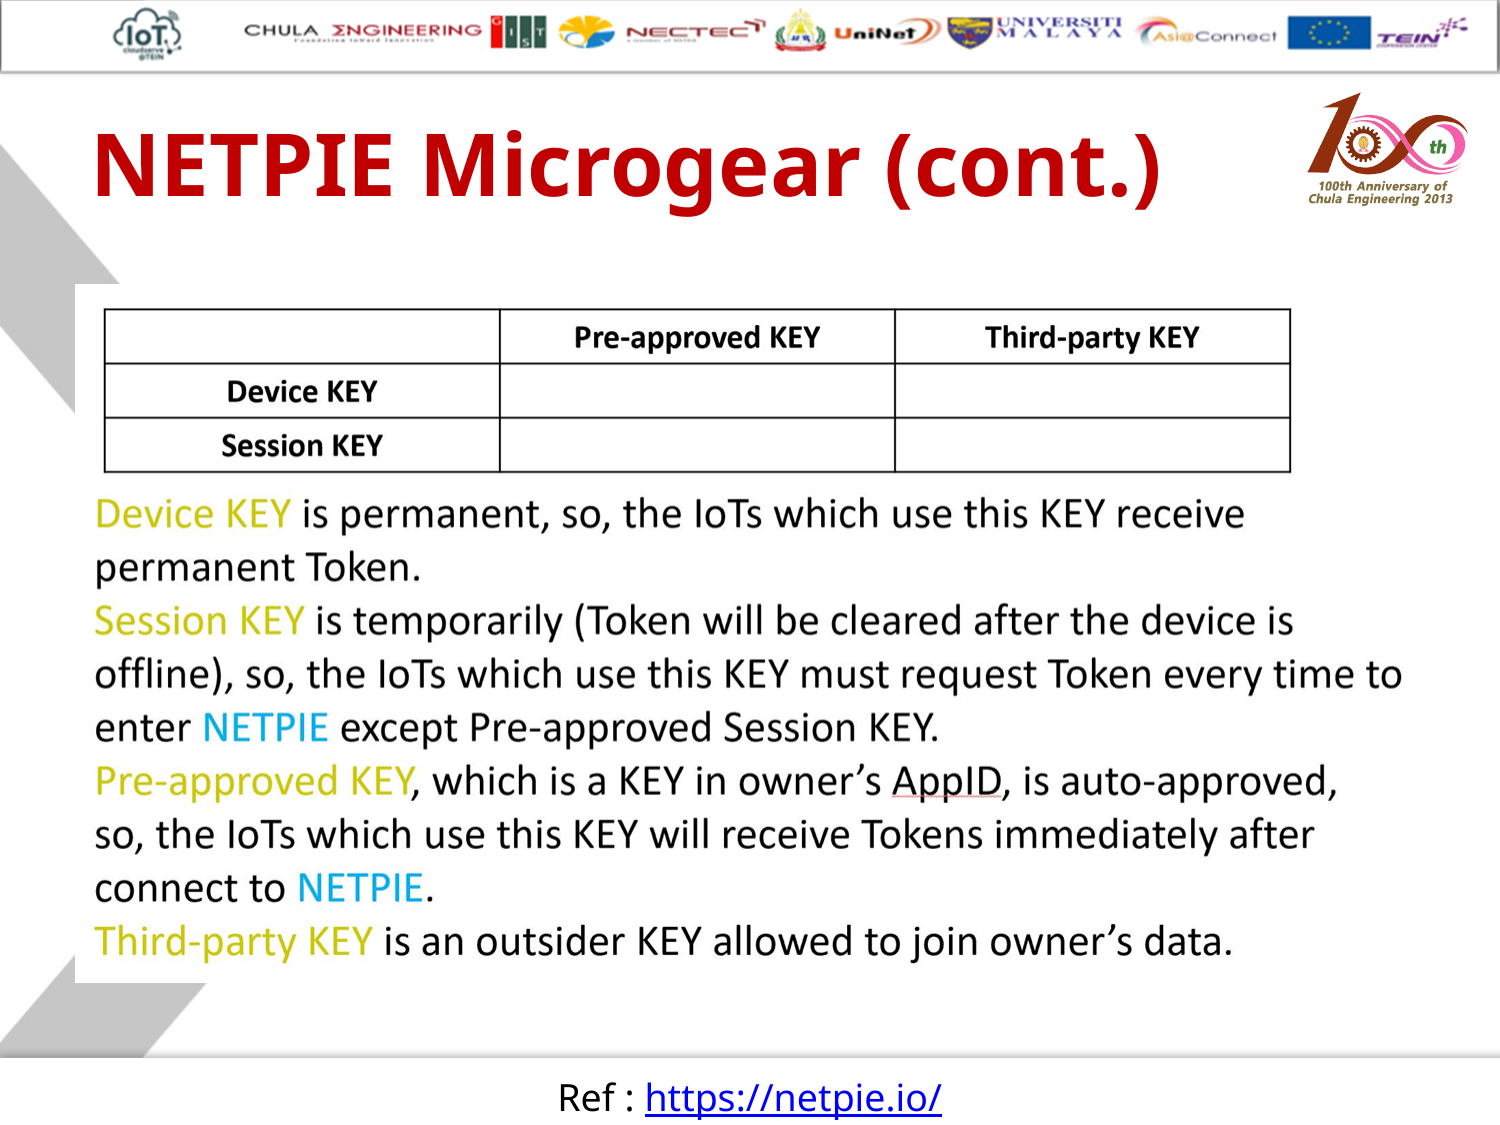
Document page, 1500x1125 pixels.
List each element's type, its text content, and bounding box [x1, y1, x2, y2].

text_box Ref : https://netpie.io/ [536, 1066, 964, 1125]
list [74, 284, 1426, 983]
title NETPIE Microgear (cont.) [75, 91, 1246, 233]
picture [0, 0, 1500, 1057]
